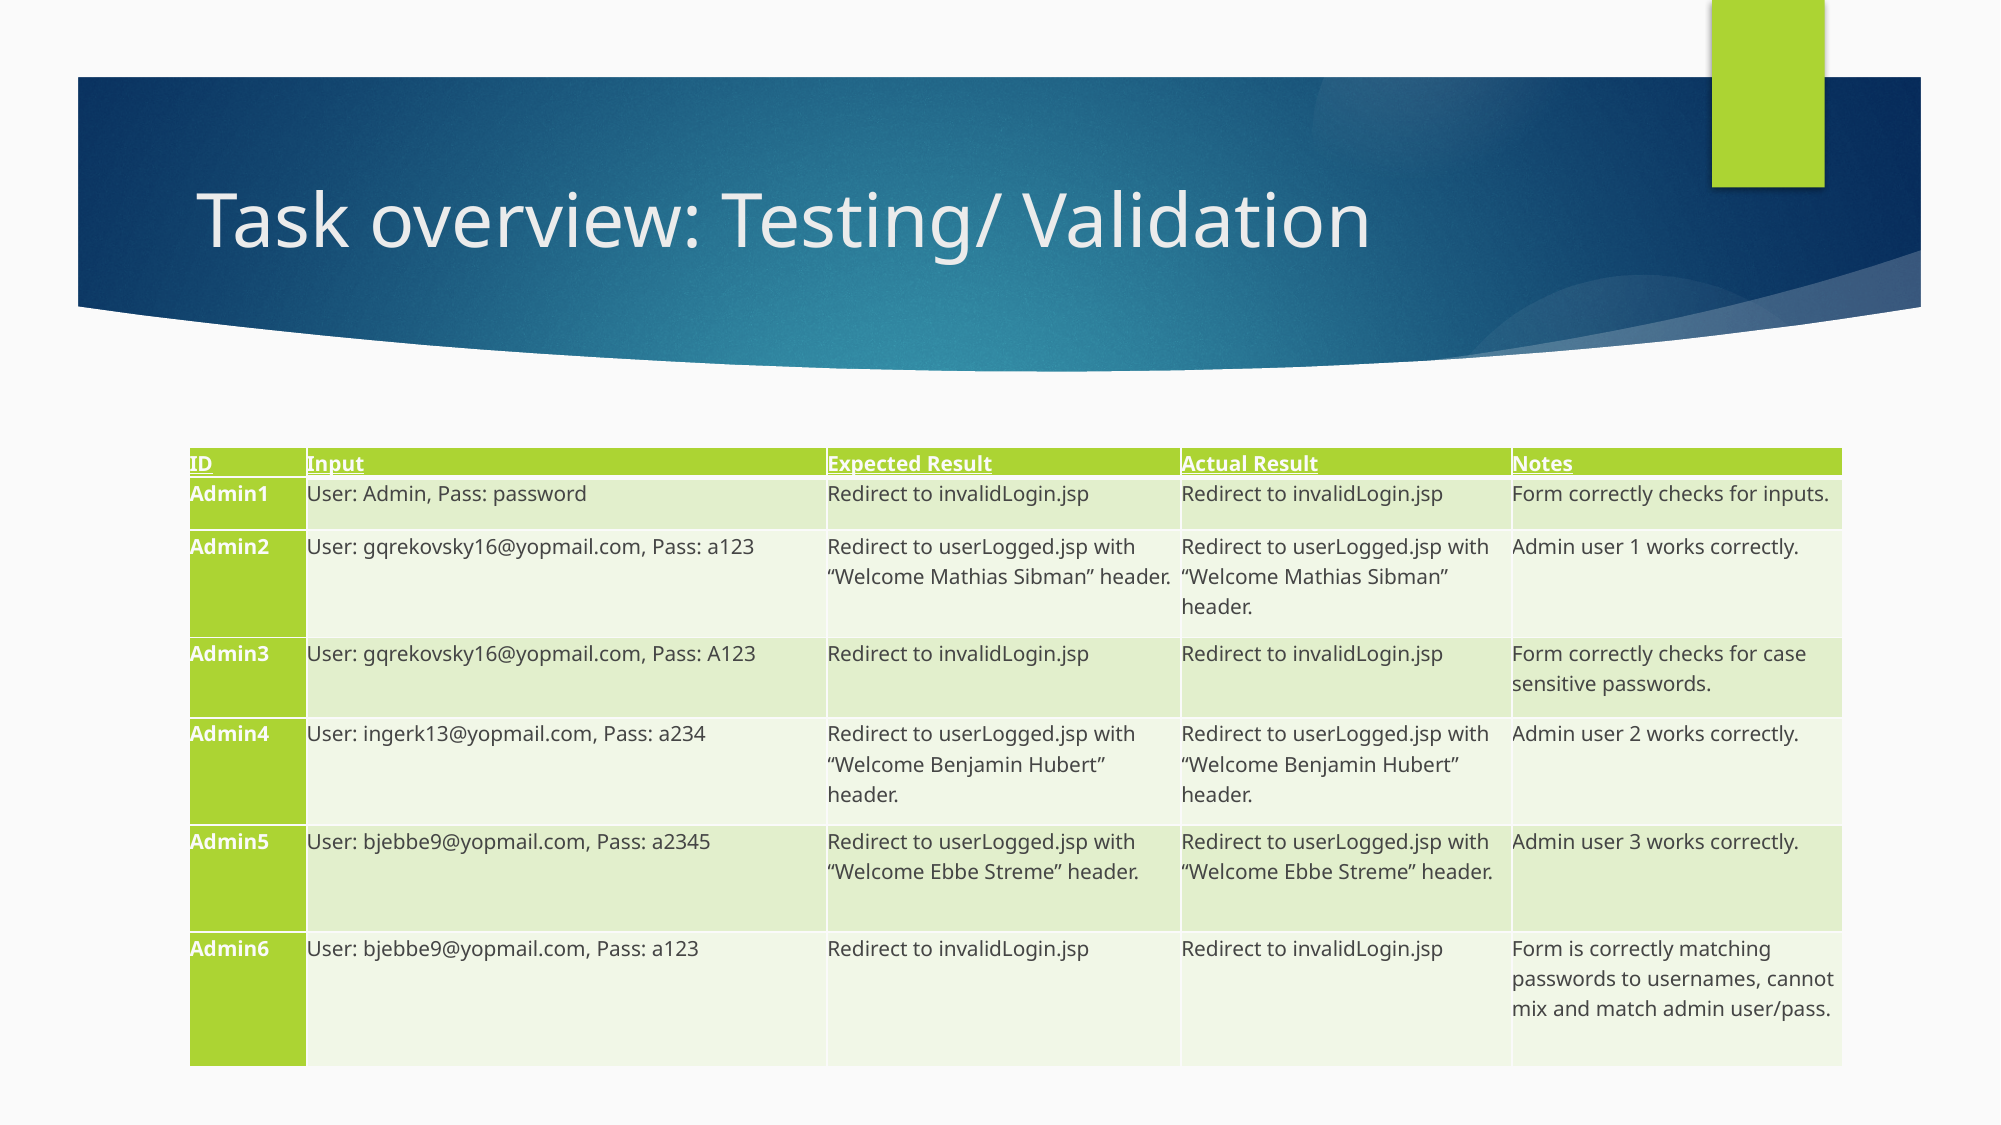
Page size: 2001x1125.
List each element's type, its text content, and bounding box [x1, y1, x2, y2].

table_cell Redirect to userLogged.jsp with “Welcome Ebbe Streme” header. [1182, 826, 1511, 931]
table_cell Form is correctly matching passwords to usernames, cannot mix and match admin user/pass. [1513, 933, 1842, 1066]
table_cell User: gqrekovsky16@yopmail.com, Pass: a123 [308, 531, 826, 637]
table_cell User: bjebbe9@yopmail.com, Pass: a123 [308, 933, 826, 1066]
table_cell Redirect to userLogged.jsp with “Welcome Benjamin Hubert” header. [1182, 719, 1511, 824]
table_cell Admin user 2 works correctly. [1513, 719, 1842, 824]
table_cell Admin3 [190, 638, 306, 717]
table_cell Redirect to invalidLogin.jsp [1182, 638, 1511, 717]
table_cell Admin user 3 works correctly. [1513, 826, 1842, 931]
table_header ID [190, 448, 306, 476]
table_cell Form correctly checks for inputs. [1513, 480, 1842, 529]
table_cell Admin4 [190, 719, 306, 824]
table_cell Redirect to invalidLogin.jsp [828, 638, 1180, 717]
table_cell Redirect to userLogged.jsp with “Welcome Mathias Sibman” header. [828, 531, 1180, 637]
picture [79, 78, 1920, 371]
table_cell Admin user 1 works correctly. [1513, 531, 1842, 637]
table_cell Redirect to userLogged.jsp with “Welcome Benjamin Hubert” header. [828, 719, 1180, 824]
table_cell Redirect to invalidLogin.jsp [828, 933, 1180, 1066]
table_cell Redirect to userLogged.jsp with “Welcome Mathias Sibman” header. [1182, 531, 1511, 637]
table_cell Redirect to userLogged.jsp with “Welcome Ebbe Streme” header. [828, 826, 1180, 931]
table_header Actual Result [1182, 448, 1511, 475]
table_cell User: bjebbe9@yopmail.com, Pass: a2345 [308, 826, 826, 931]
table_header Notes [1513, 448, 1842, 475]
table_cell Admin2 [190, 531, 306, 637]
table_header Input [308, 448, 826, 475]
table_cell Admin6 [190, 933, 306, 1066]
table_cell User: Admin, Pass: password [308, 480, 826, 529]
title Task overview: Testing/ Validation [188, 159, 1628, 277]
table_cell Redirect to invalidLogin.jsp [828, 480, 1180, 529]
table_cell Admin1 [190, 478, 306, 529]
table_header Expected Result [828, 448, 1180, 475]
table_cell Form correctly checks for case sensitive passwords. [1513, 638, 1842, 717]
table_cell User: ingerk13@yopmail.com, Pass: a234 [308, 719, 826, 824]
table_cell Redirect to invalidLogin.jsp [1182, 480, 1511, 529]
table_cell User: gqrekovsky16@yopmail.com, Pass: A123 [308, 638, 826, 717]
table_cell Redirect to invalidLogin.jsp [1182, 933, 1511, 1066]
table_cell Admin5 [190, 826, 306, 931]
